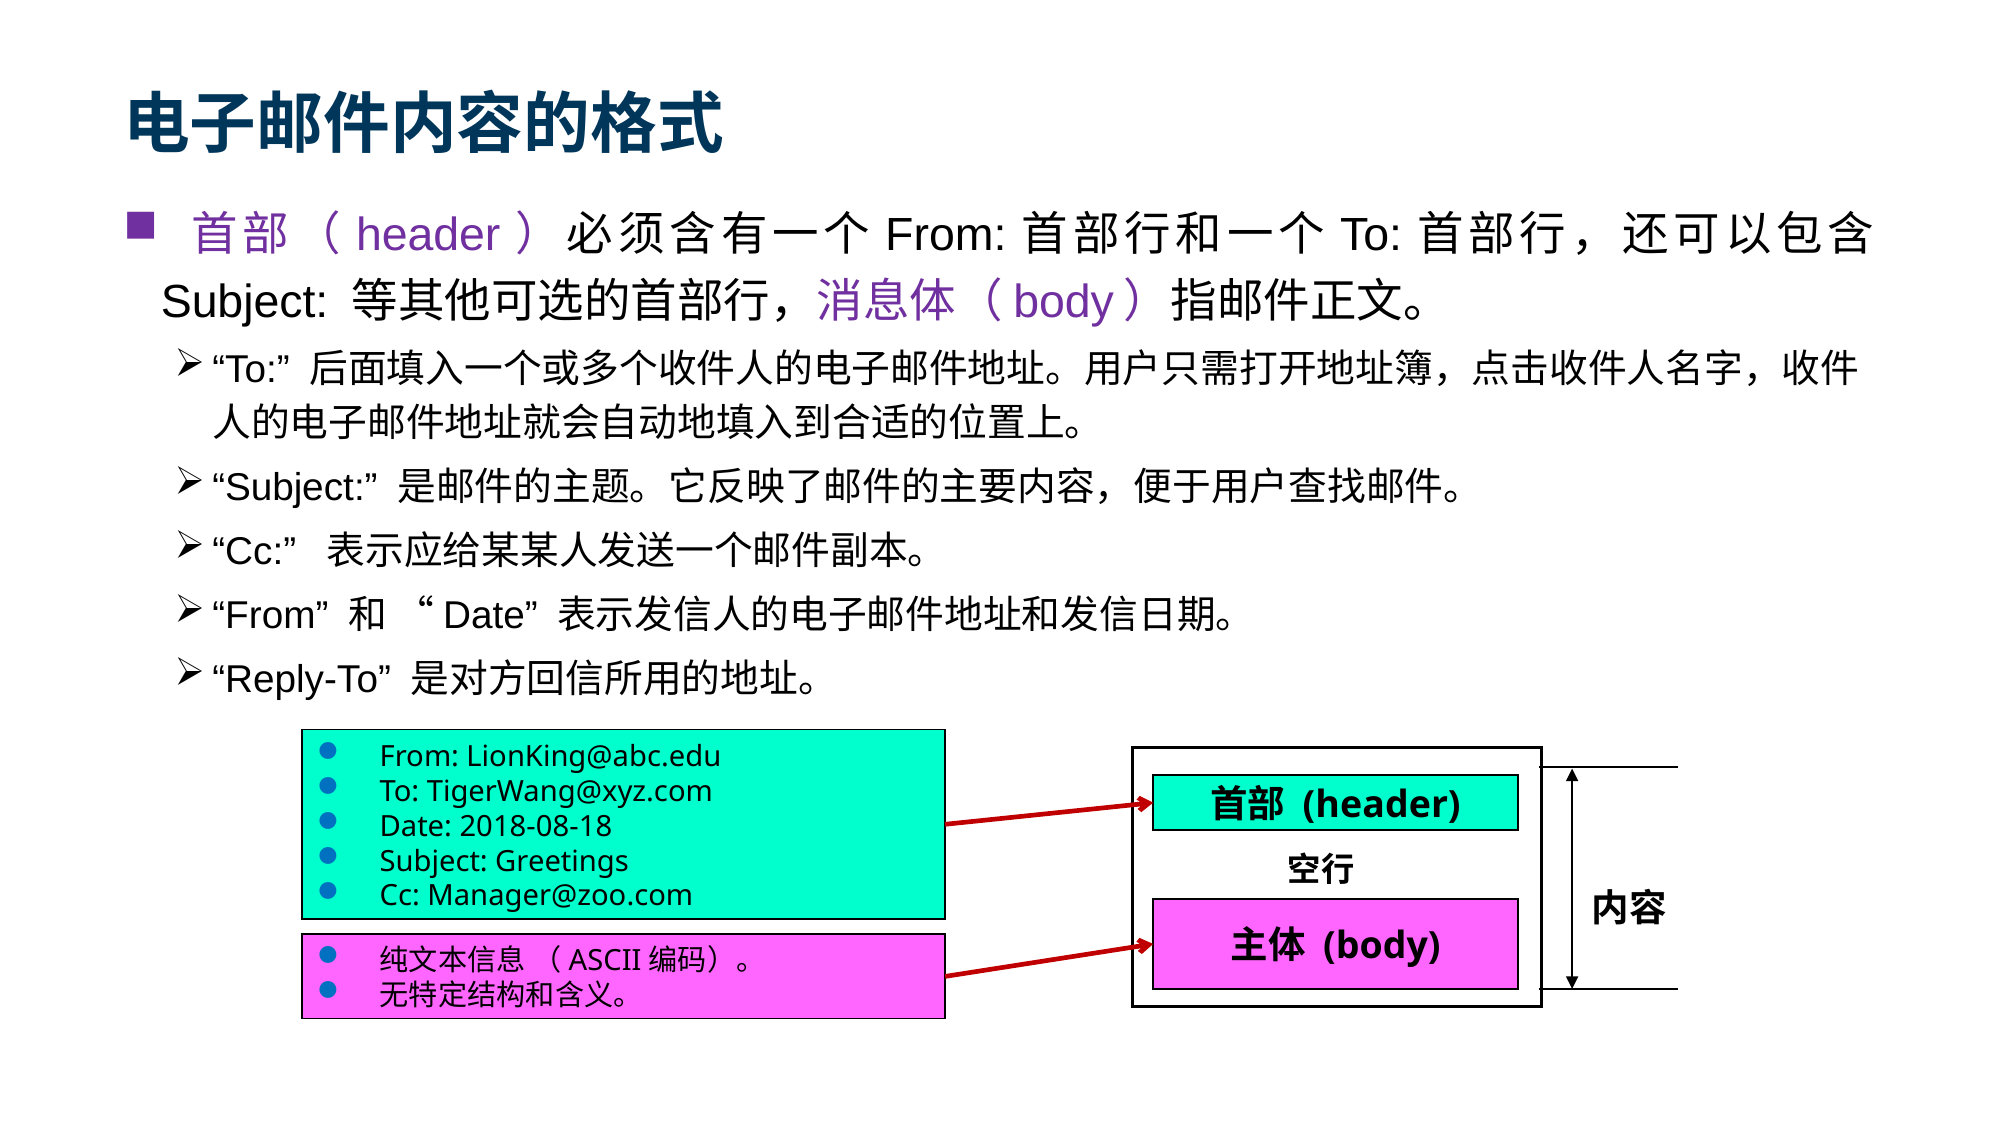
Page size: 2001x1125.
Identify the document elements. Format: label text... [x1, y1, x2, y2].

list 首部（header）必须含有一个From:首部行和一个To:首部行，还可以包含 Subject: 等其他可选的首部行，消息体（body）指邮件正文。 “To:” 后面填入一个或多个收件人的电子邮件地址。用户只需打开地址簿，点击收件人名字，收件人的电子邮件地址就会自动地填入到合适的位置上。 “Subject:” 是邮件的主题。它反映了邮件的主要内容，便于用户查找邮件。 “Cc:” 表示应给某某人发送一个邮件副本。 “From” 和 “Date” 表示发信人的电子邮件地址和发信日期。 “Reply-To” 是对方回信所用的地址。 [108, 185, 1890, 710]
text_box 主体 (body) [1153, 898, 1519, 989]
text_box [945, 943, 1154, 976]
title 电子邮件内容的格式 [108, 21, 1890, 169]
text_box 空行 [1176, 840, 1466, 896]
text_box [1132, 747, 1542, 1007]
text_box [1538, 766, 1679, 989]
text_box 纯文本信息 （ASCII编码）。 无特定结构和含义。 [302, 934, 946, 1019]
text_box From: LionKing@abc.edu To: TigerWang@xyz.com Date: 2018-08-18 Subject: Greetings Cc: Manager@zoo.com [302, 729, 946, 920]
text_box 首部 (header) [1153, 775, 1519, 831]
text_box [945, 802, 1154, 825]
